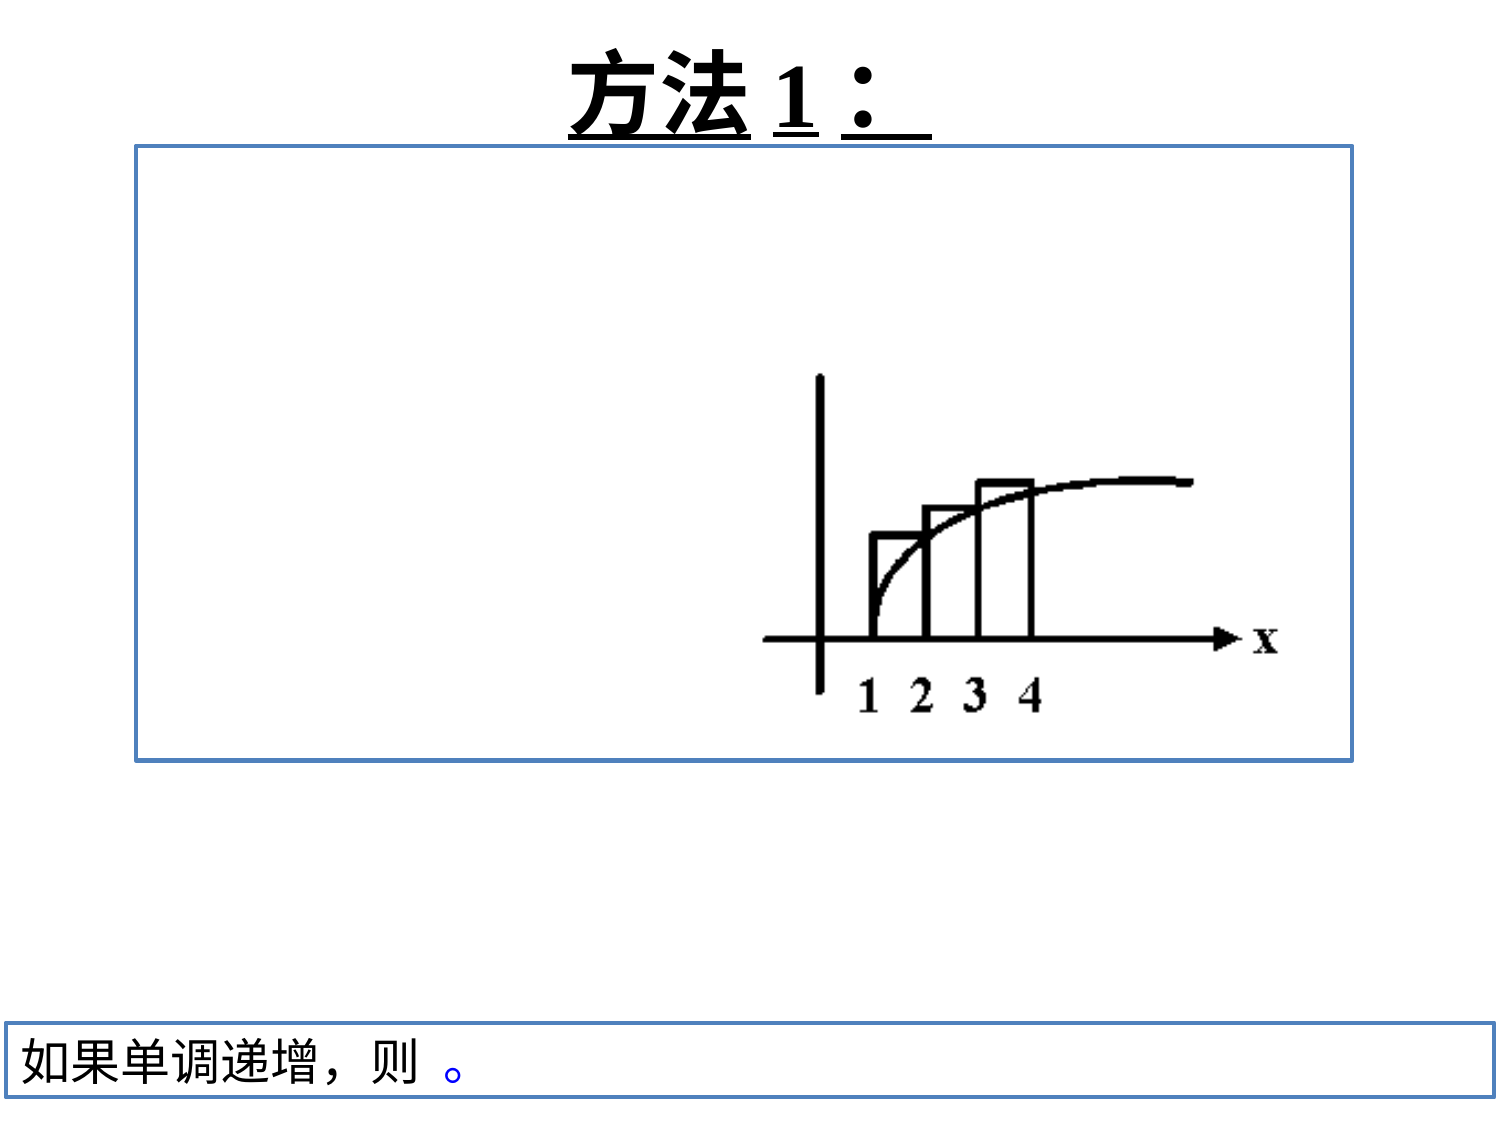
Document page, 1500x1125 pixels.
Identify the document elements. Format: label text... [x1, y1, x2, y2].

picture [749, 361, 1330, 752]
text_box 方法1： [5, 27, 1495, 132]
